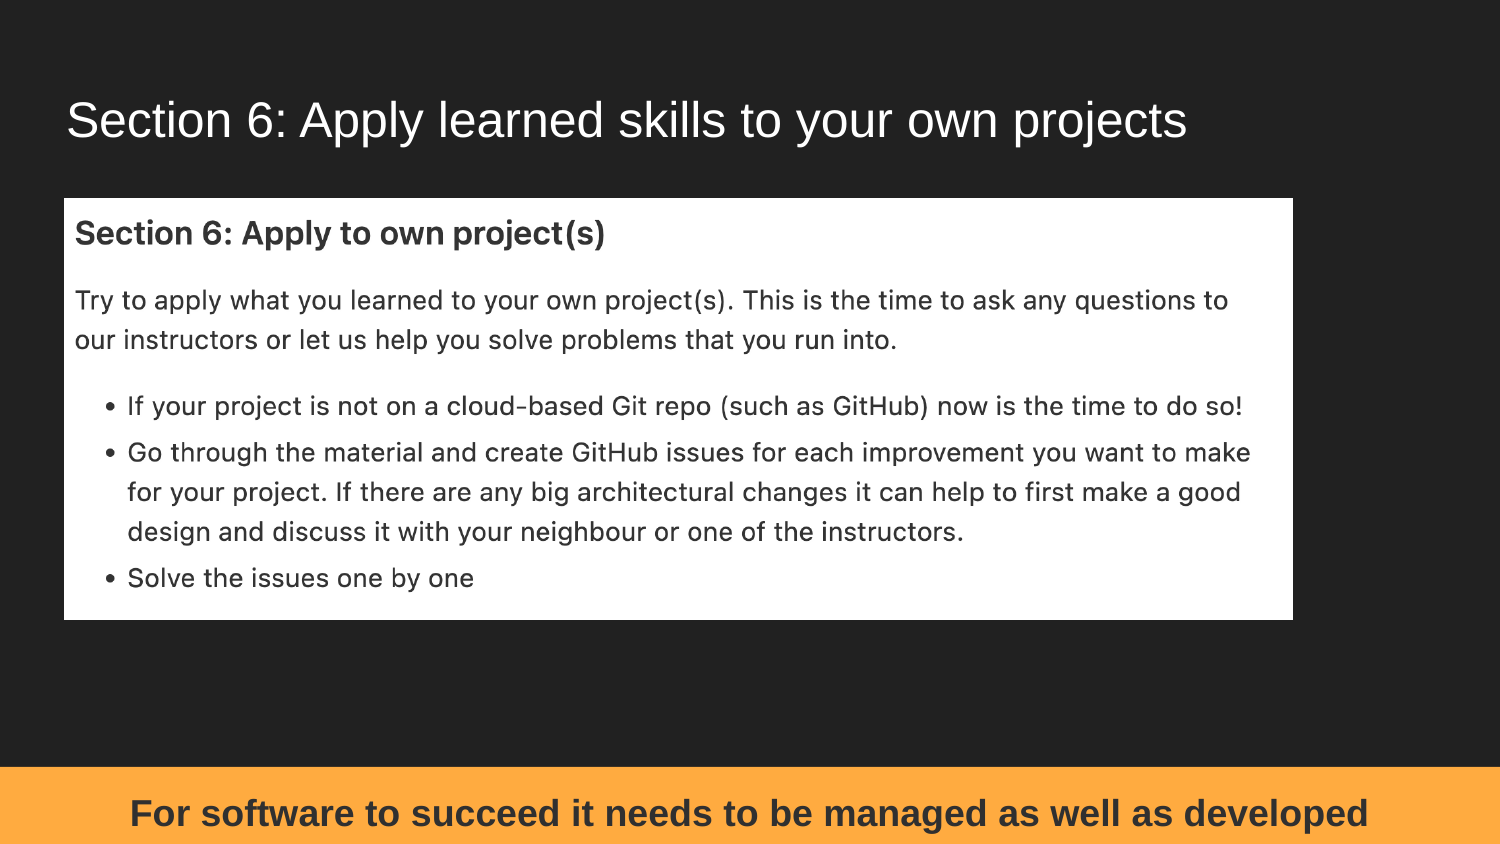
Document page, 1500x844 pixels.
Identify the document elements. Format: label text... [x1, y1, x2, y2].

text_box For software to succeed it needs to be managed as well as developed [0, 766, 1500, 844]
picture [63, 198, 1294, 621]
title Section 6: Apply learned skills to your own projects [51, 72, 1485, 167]
